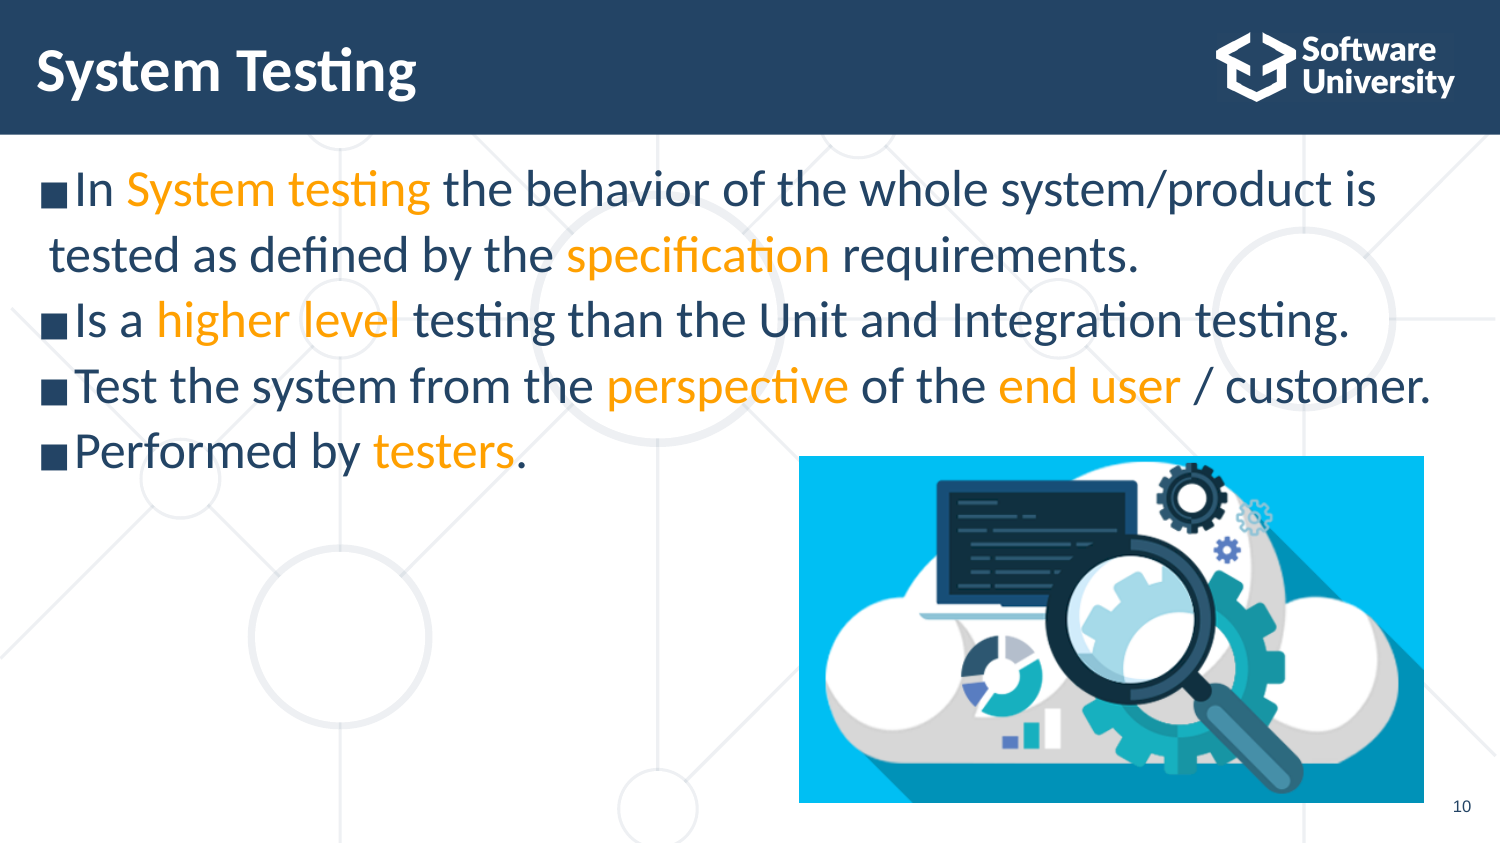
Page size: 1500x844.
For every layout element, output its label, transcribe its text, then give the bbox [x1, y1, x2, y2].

picture [826, 462, 1398, 793]
picture [1216, 32, 1455, 102]
list In System testing the behavior of the whole system/product is tested as defined by the specification requirements. Is a higher level testing than the Unit and Integration testing. Test the system from the perspective of the end user / customer. Performed by testers. [23, 147, 1478, 788]
slide_number 10 [1423, 787, 1476, 825]
title System Testing [23, 12, 1193, 121]
